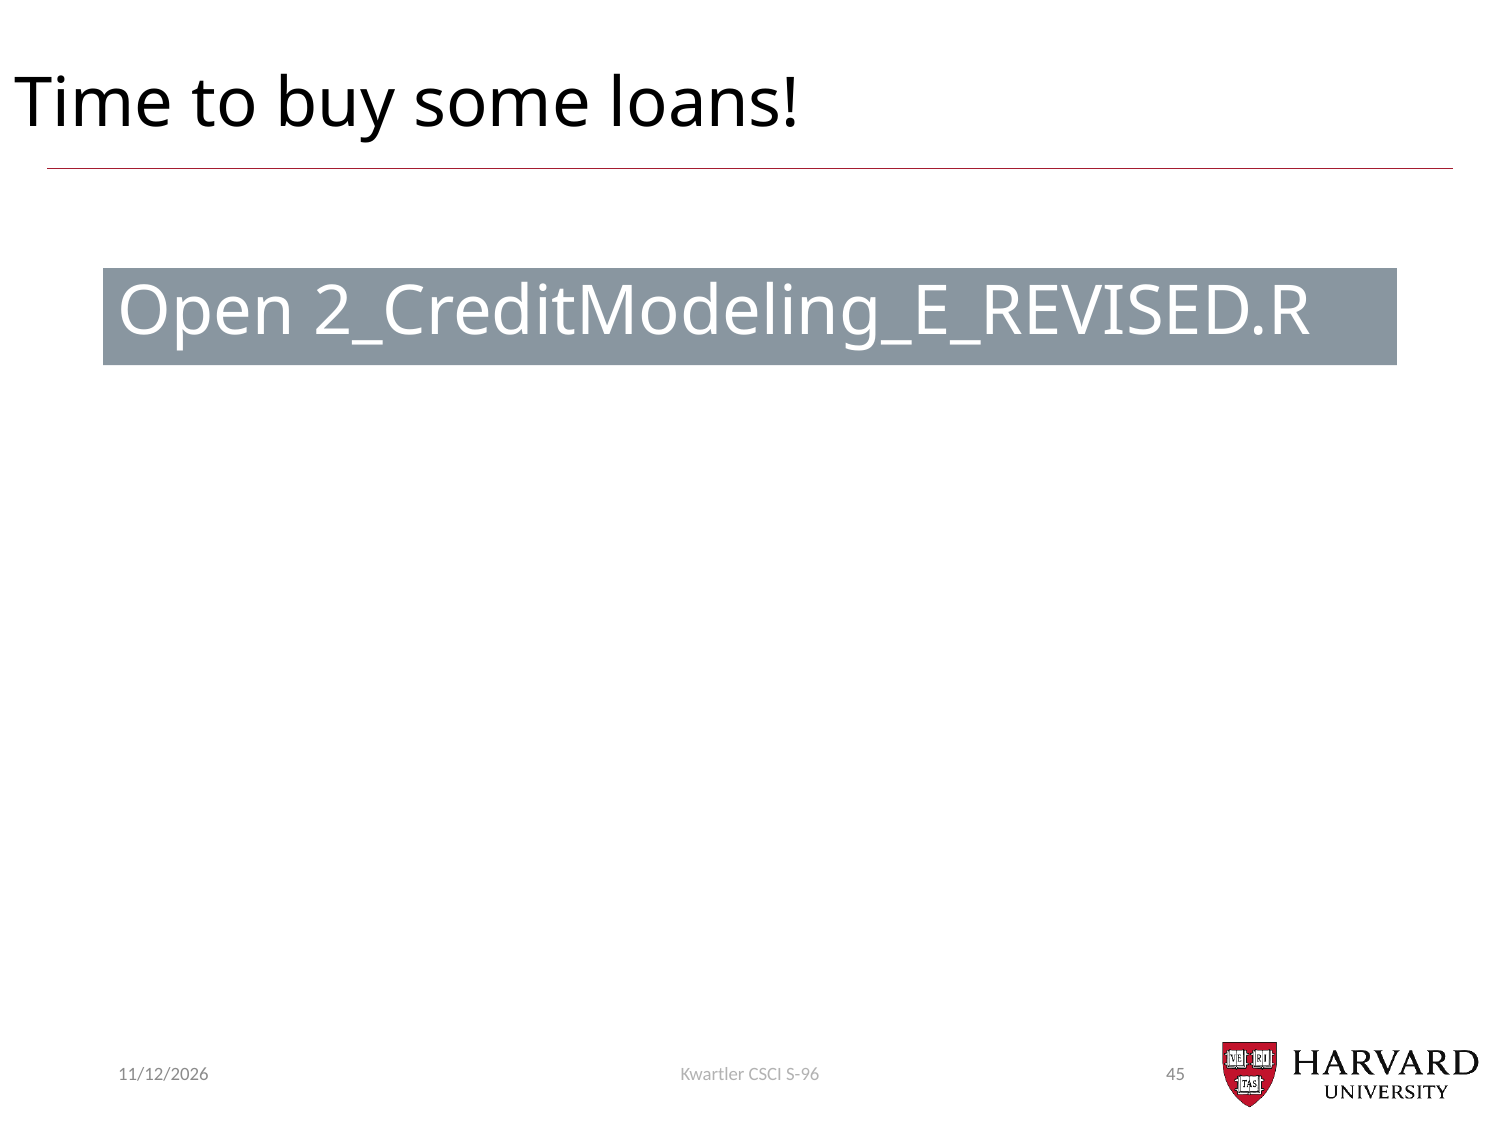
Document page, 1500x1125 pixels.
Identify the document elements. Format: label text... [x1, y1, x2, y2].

text_box Open 2_CreditModeling_E_REVISED.R [103, 268, 1397, 366]
footer Kwartler CSCI S-96 [496, 1042, 1004, 1103]
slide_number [103, 1042, 441, 1103]
slide_number 45 [1059, 1042, 1200, 1103]
picture [1200, 1024, 1500, 1125]
title Time to buy some loans! [0, 59, 1483, 157]
